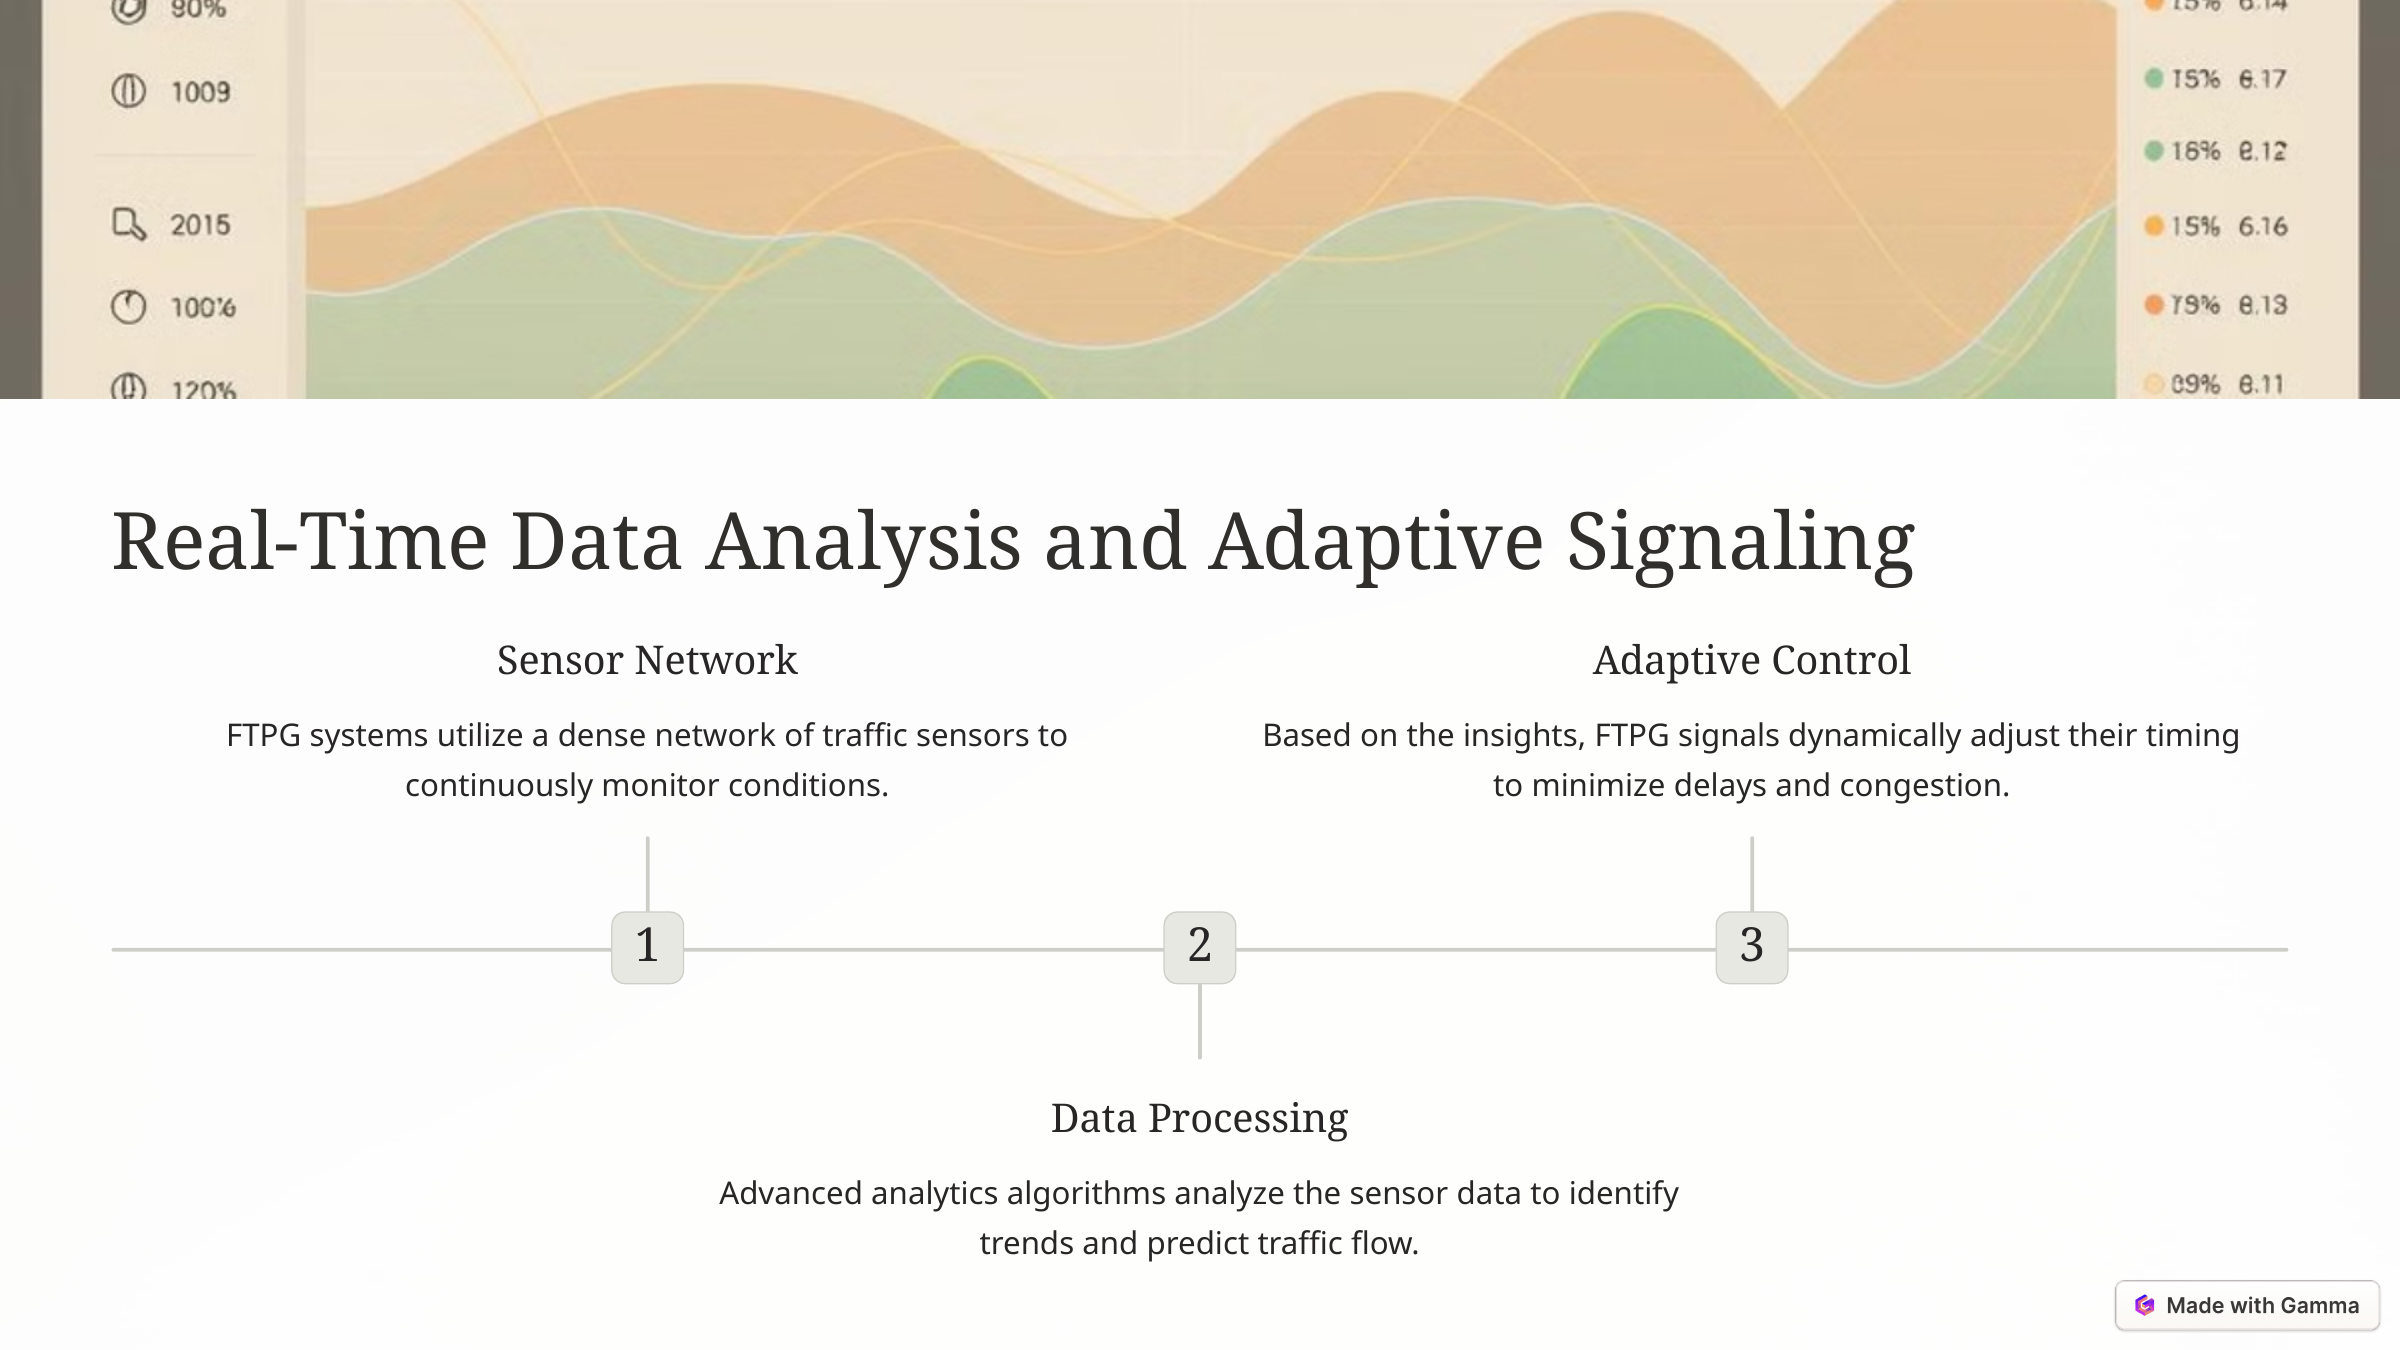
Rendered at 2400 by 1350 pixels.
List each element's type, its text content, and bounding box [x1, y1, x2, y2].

text_box [684, 947, 1164, 952]
text_box 2 [1186, 923, 1214, 972]
text_box [611, 911, 684, 984]
text_box [1198, 984, 1202, 1060]
text_box Advanced analytics algorithms analyze the sensor data to identify trends and predict traffic flow. [695, 1160, 1705, 1263]
text_box [1716, 911, 1788, 984]
text_box Data Processing [1000, 1091, 1400, 1142]
picture [2106, 1271, 2389, 1339]
text_box [1788, 947, 2289, 952]
text_box [111, 947, 611, 952]
text_box 1 [637, 923, 658, 972]
text_box 3 [1738, 923, 1766, 972]
text_box Sensor Network [448, 633, 847, 684]
text_box [1164, 911, 1236, 984]
text_box Based on the insights, FTPG signals dynamically adjust their timing to minimize delays and congestion. [1247, 702, 2257, 805]
text_box [1750, 836, 1755, 911]
text_box [645, 836, 650, 911]
text_box Real-Time Data Analysis and Adaptive Signaling [111, 486, 1816, 586]
text_box FTPG systems utilize a dense network of traffic sensors to continuously monitor conditions. [143, 702, 1153, 805]
text_box [1236, 947, 1716, 952]
picture [0, 0, 2400, 399]
text_box Adaptive Control [1552, 633, 1952, 684]
